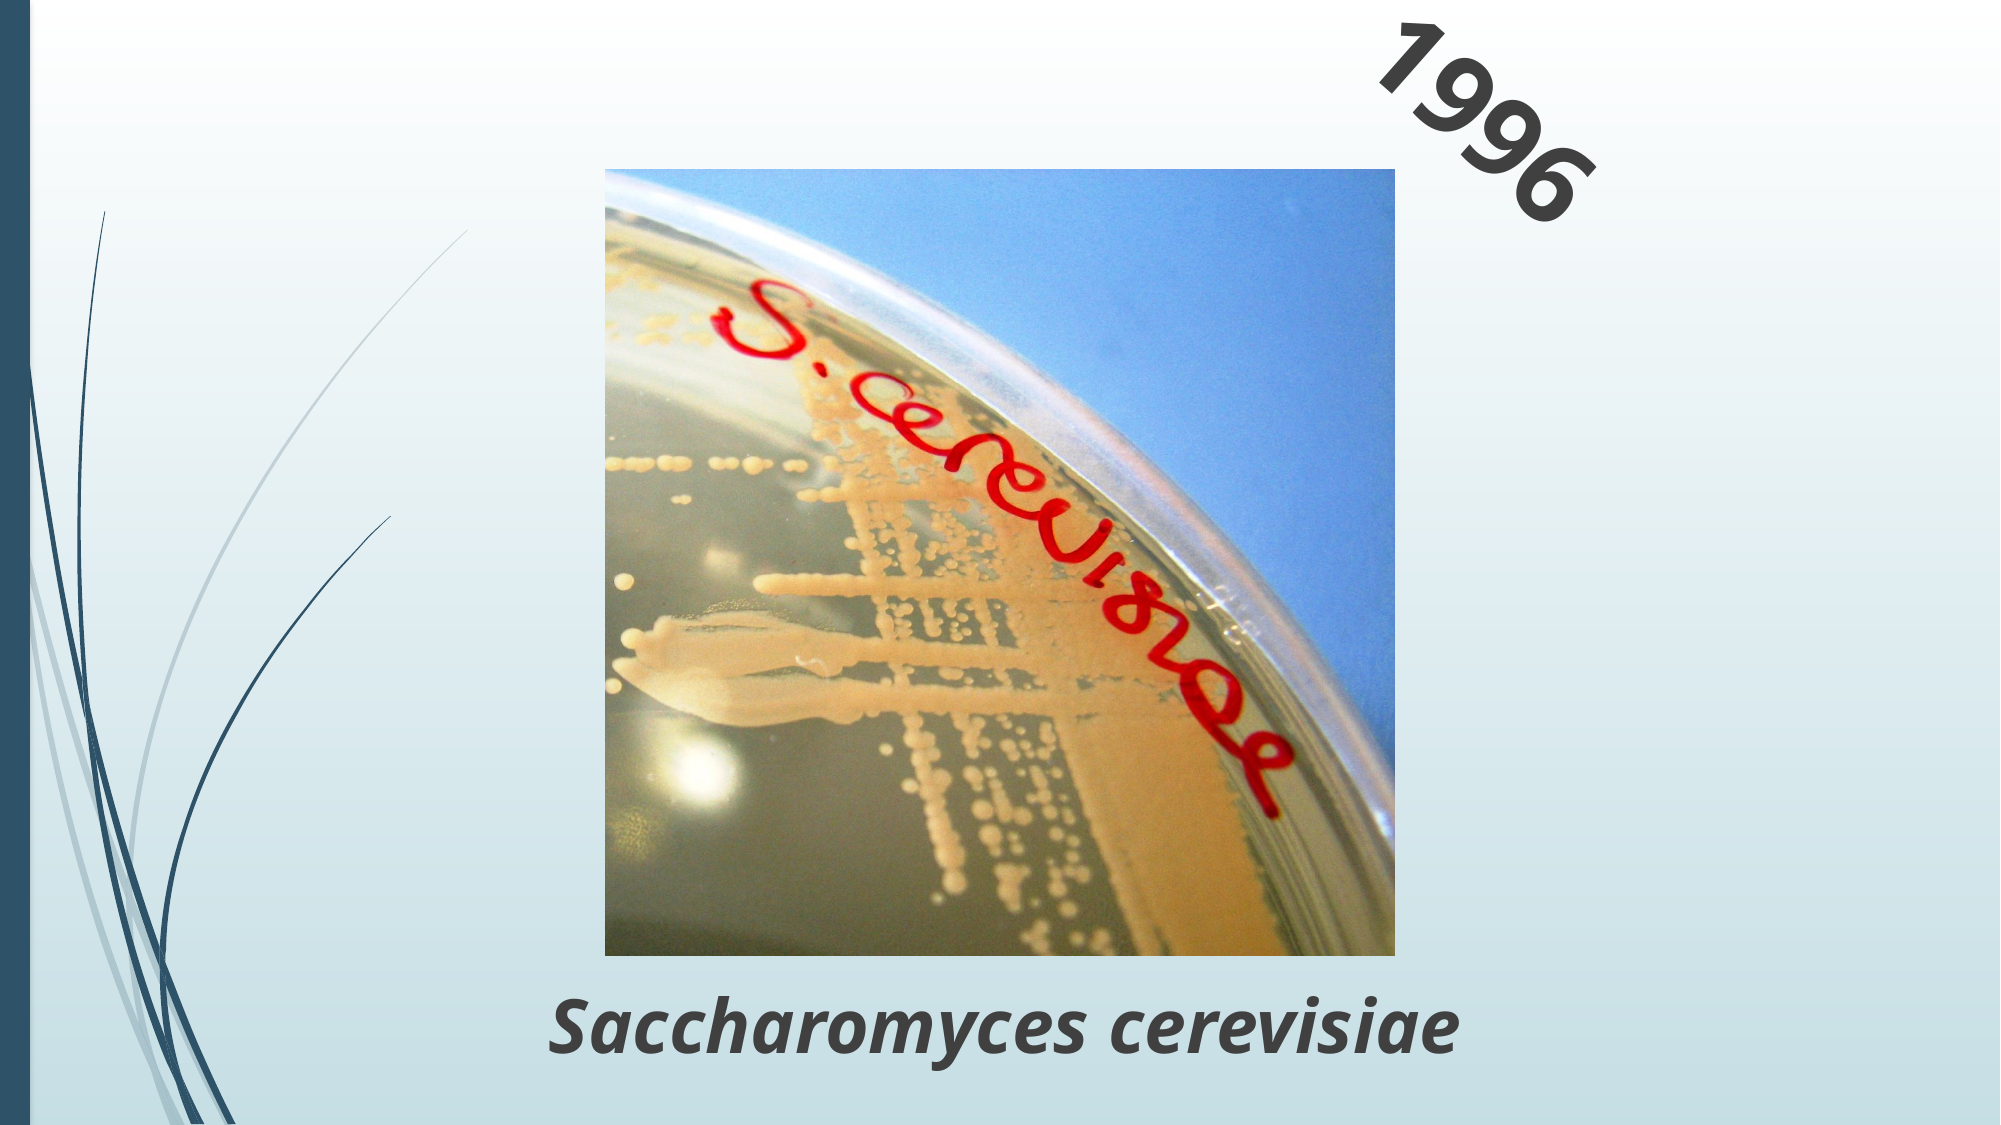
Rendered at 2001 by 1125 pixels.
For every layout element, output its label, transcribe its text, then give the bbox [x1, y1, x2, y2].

picture [605, 168, 1395, 957]
text_box Saccharomyces cerevisiae [533, 970, 1478, 1076]
text_box 1996 [1326, 0, 1642, 267]
